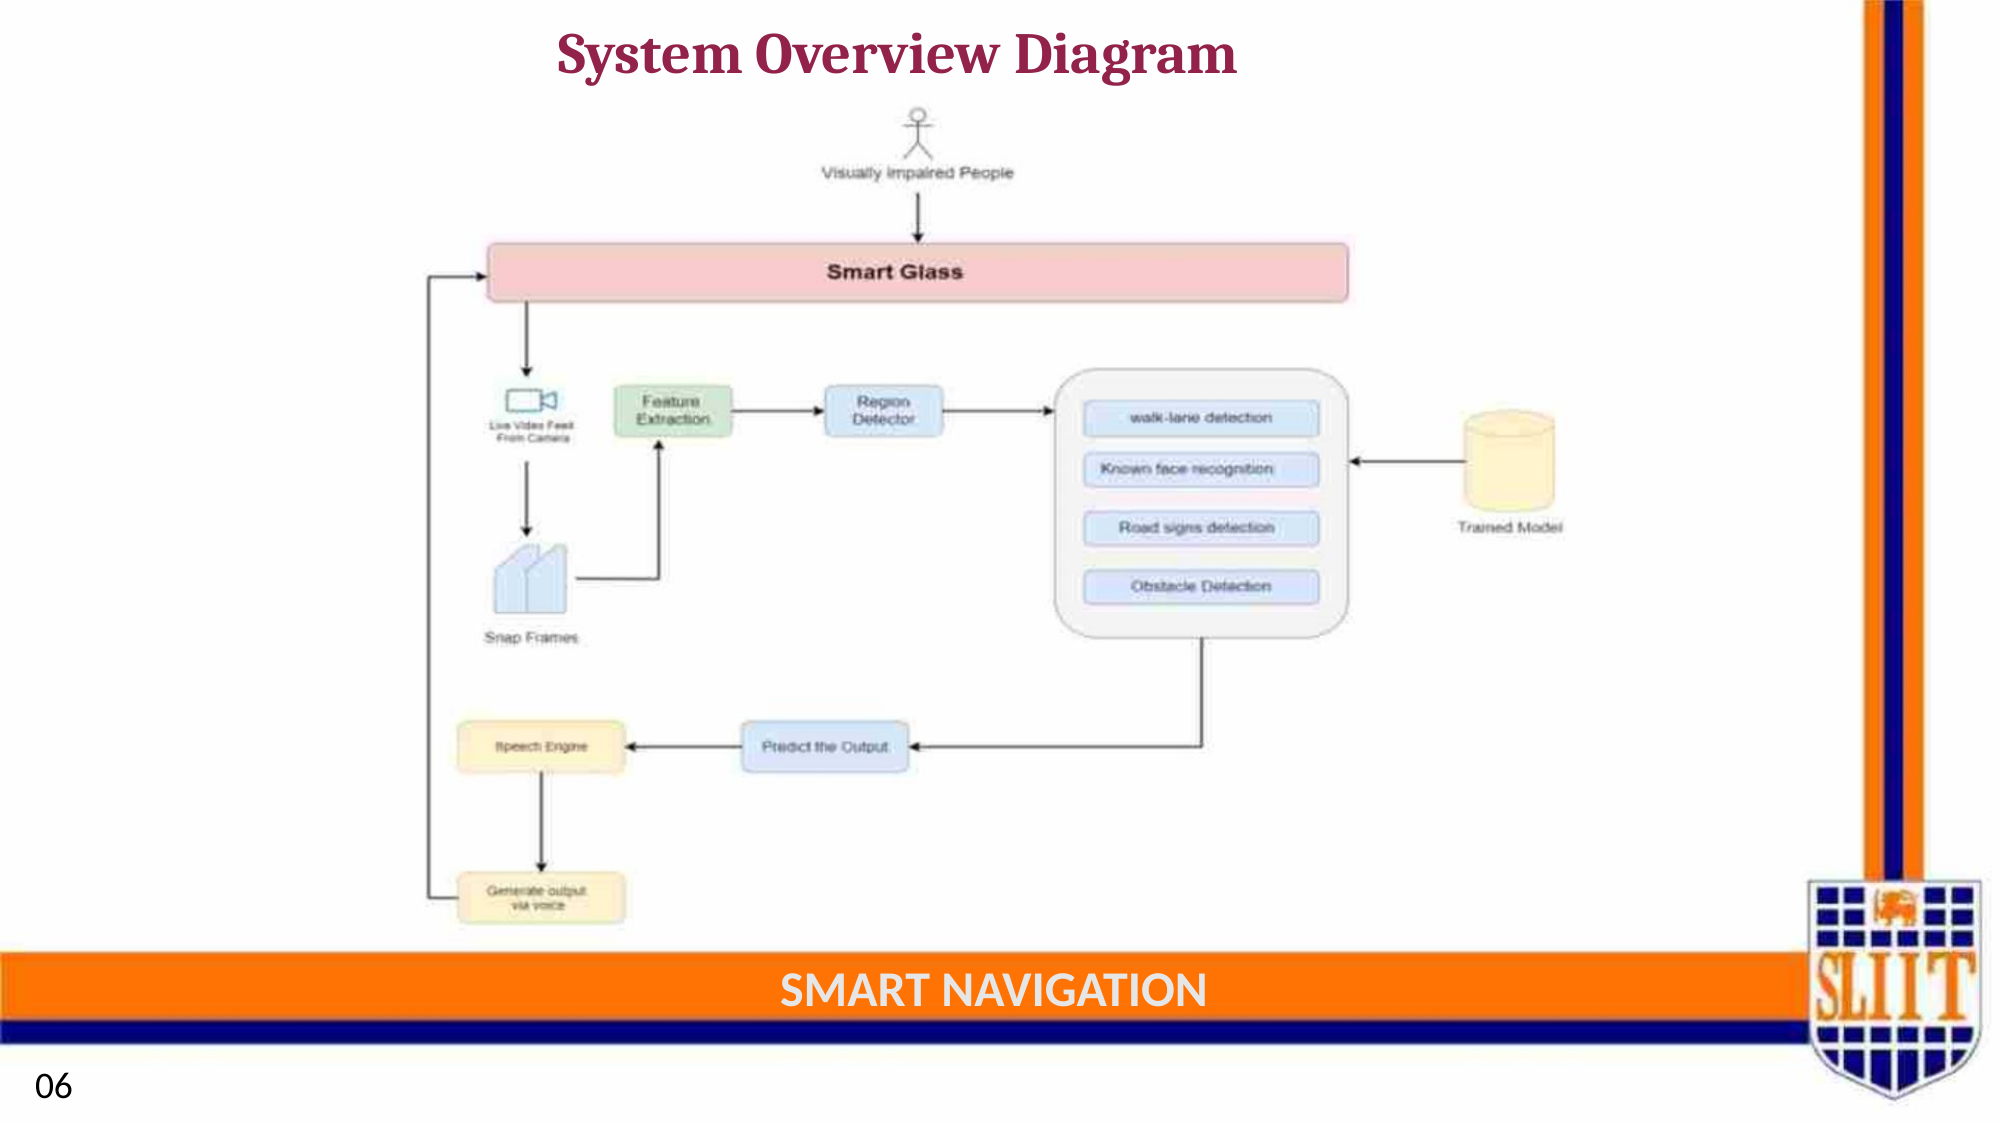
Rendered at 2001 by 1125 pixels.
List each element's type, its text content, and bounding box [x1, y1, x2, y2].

text_box 06 [35, 1068, 98, 1107]
text_box System Overview Diagram [558, 16, 1288, 85]
text_box SMART NAVIGATION [779, 966, 1240, 1017]
text_box [0, 0, 2000, 1125]
